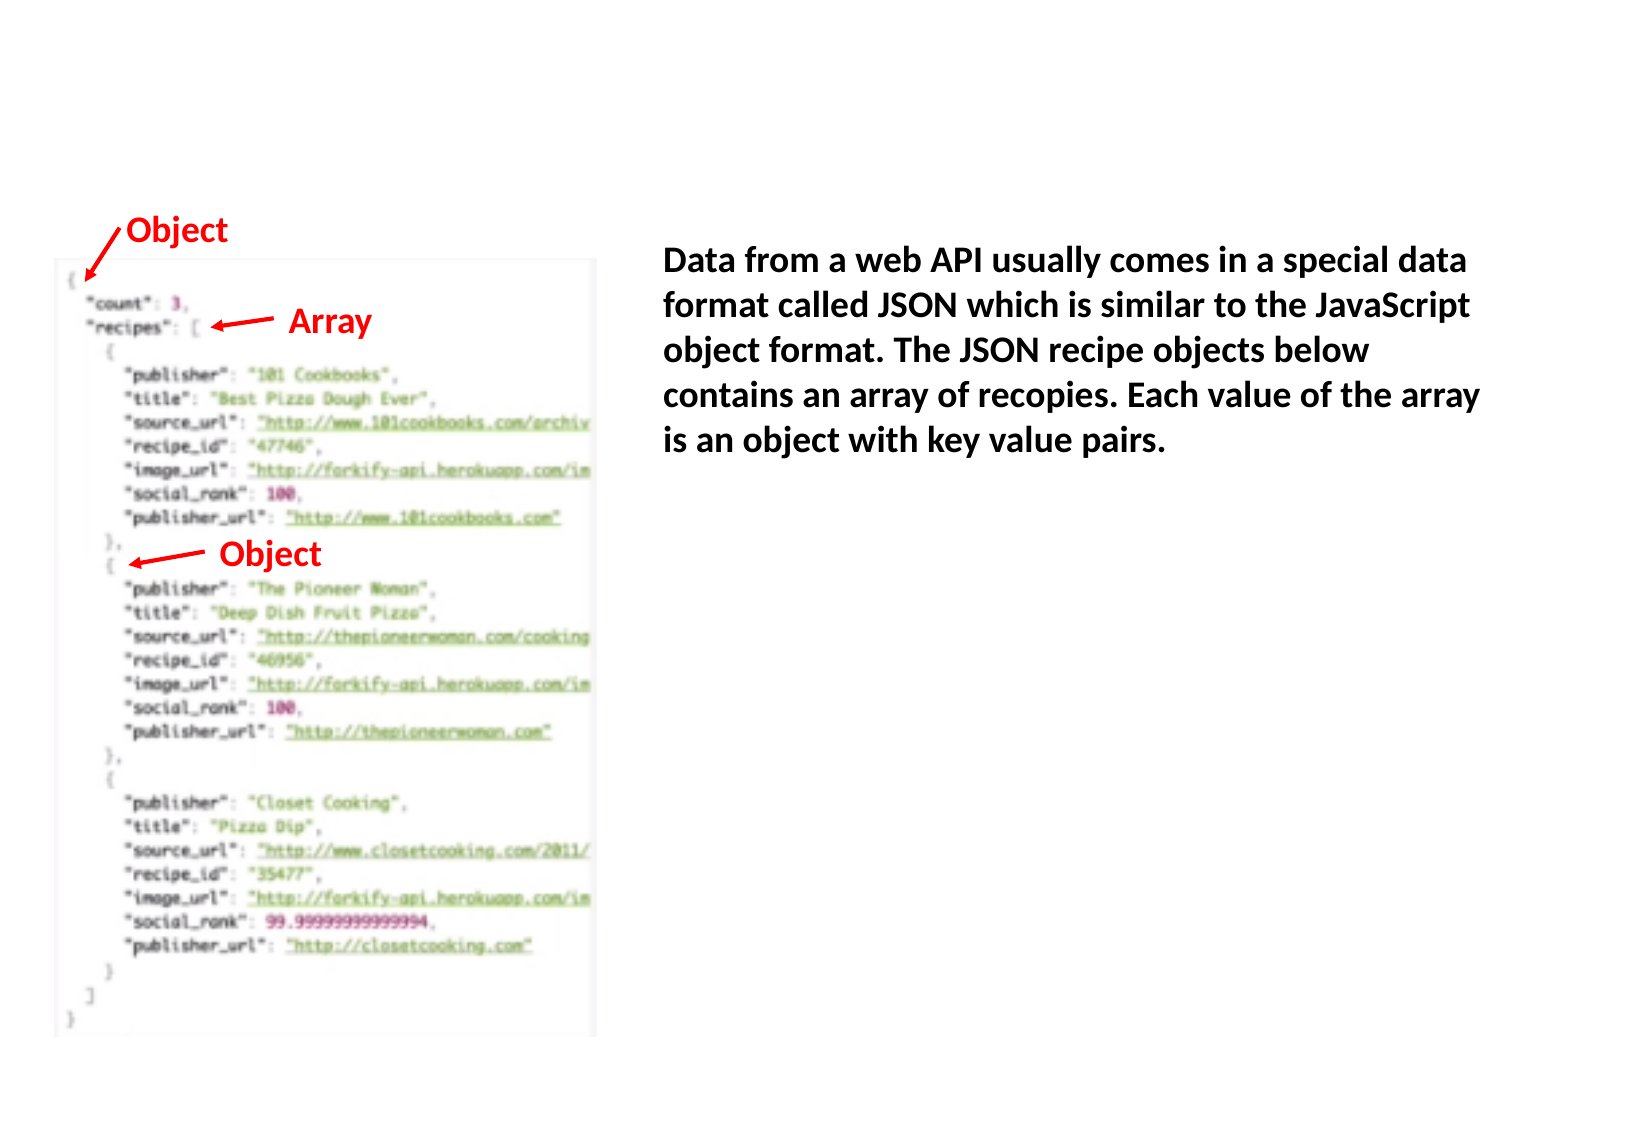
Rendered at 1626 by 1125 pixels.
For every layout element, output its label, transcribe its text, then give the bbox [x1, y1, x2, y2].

text_box Data from a web API usually comes in a special data format called JSON which is similar to the JavaScript object format. The JSON recipe objects below contains an array of recopies. Each value of the array is an object with key value pairs. [648, 227, 1525, 468]
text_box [54, 197, 597, 1037]
